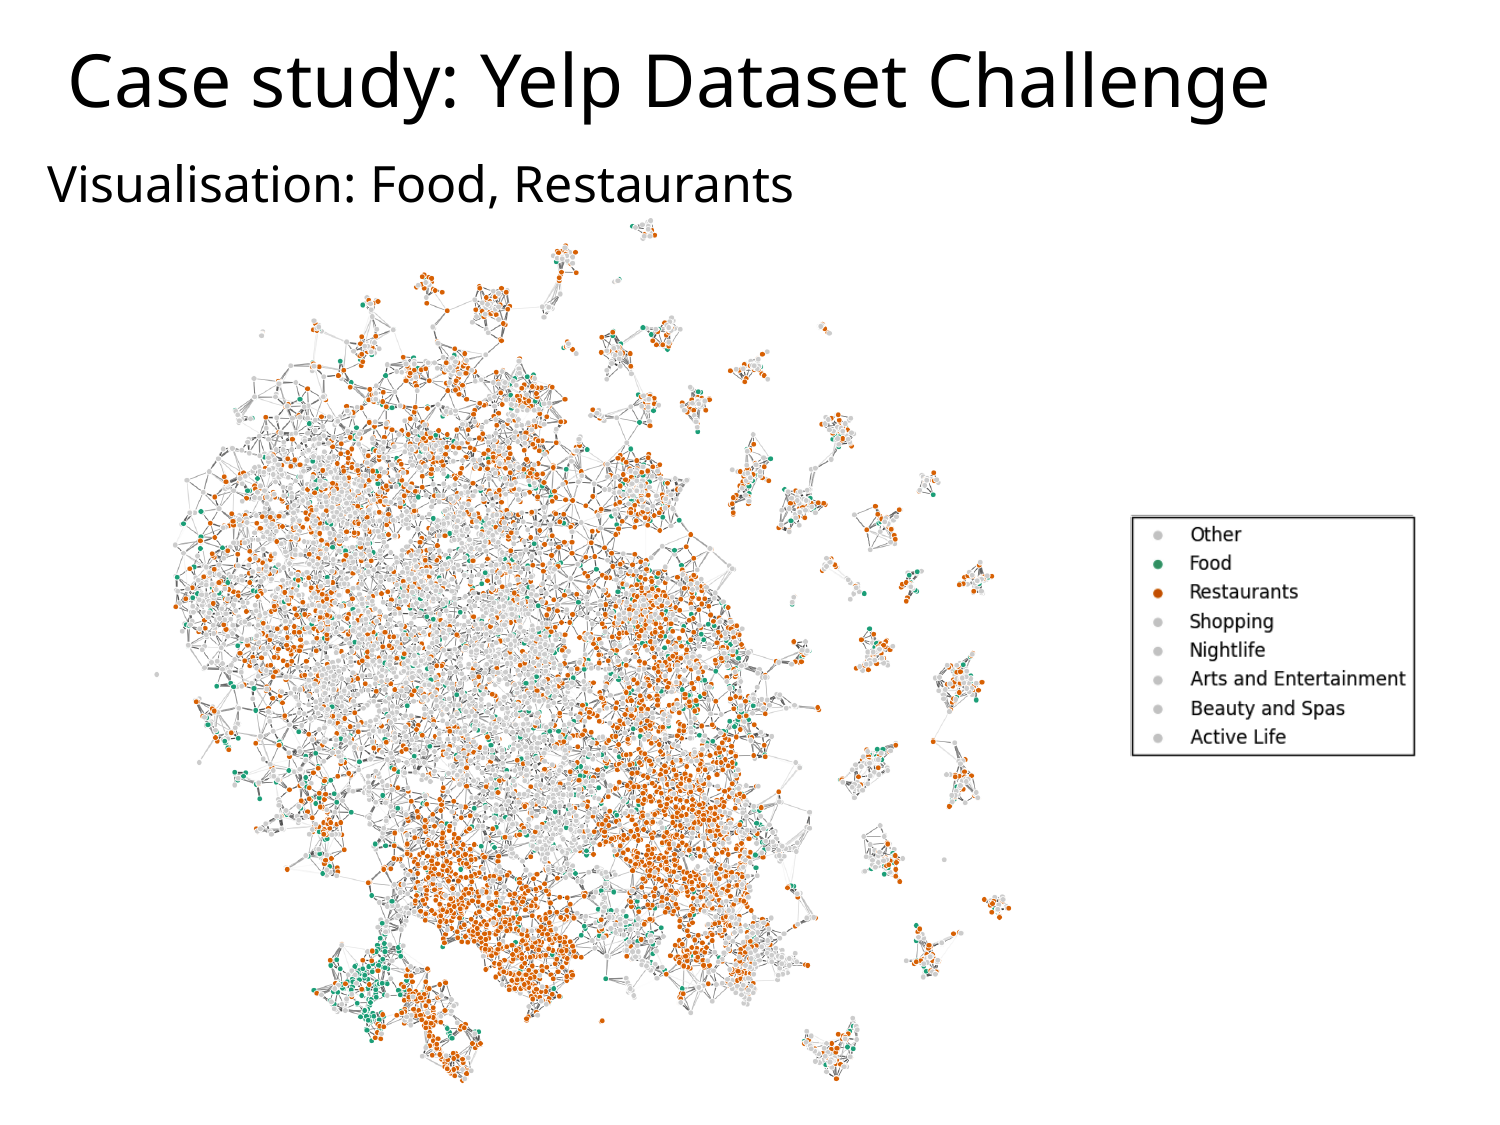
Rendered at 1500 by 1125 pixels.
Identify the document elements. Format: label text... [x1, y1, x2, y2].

title Case study: Yelp Dataset Challenge [52, 0, 1403, 157]
picture [1126, 506, 1416, 760]
picture [153, 218, 1016, 1093]
text_box Visualisation: Food, Restaurants [32, 144, 810, 220]
